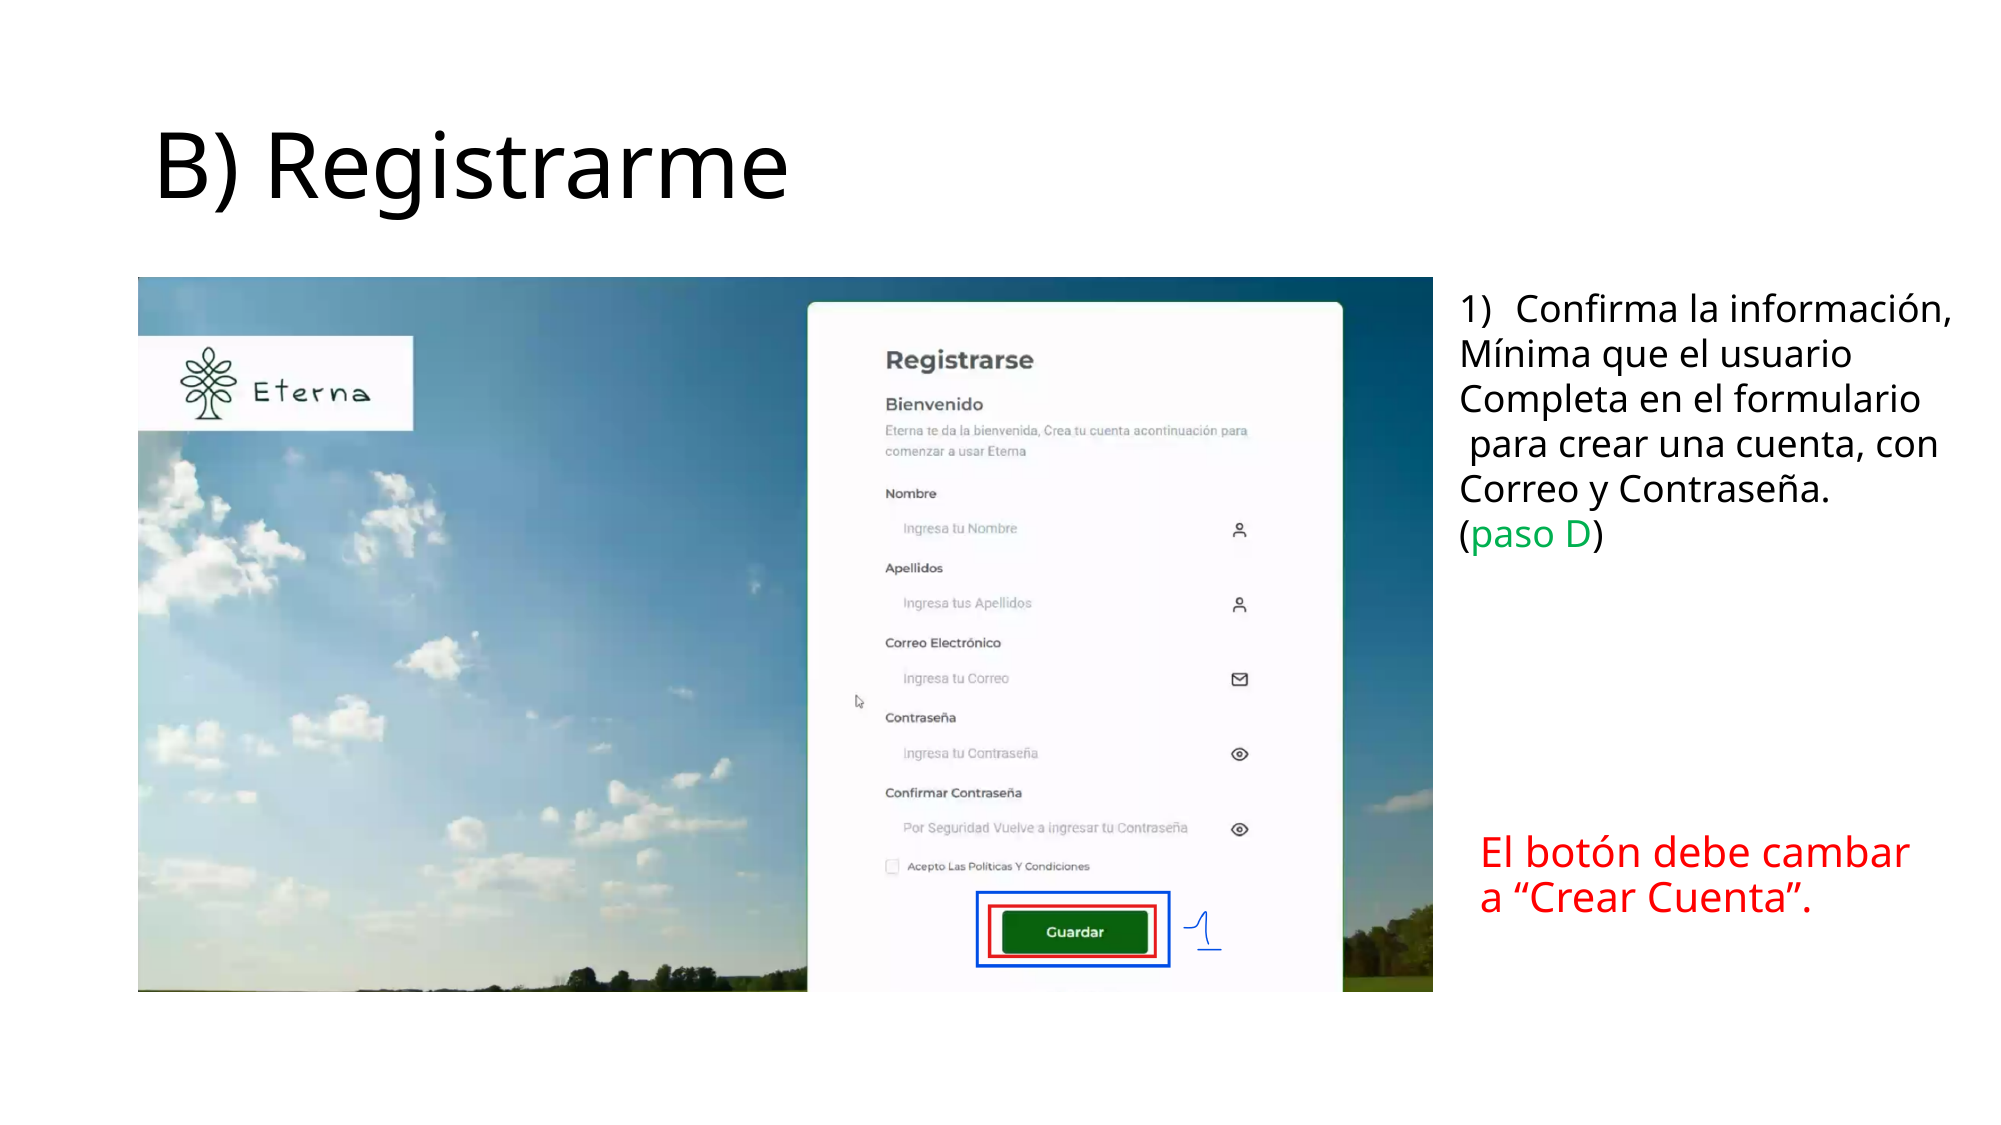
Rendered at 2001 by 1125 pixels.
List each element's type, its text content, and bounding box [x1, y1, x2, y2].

text_box El botón debe cambar a “Crear Cuenta”. [1465, 768, 1953, 986]
title B) Registrarme [137, 59, 1863, 278]
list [136, 276, 1434, 992]
text_box Confirma la información, Mínima que el usuario Completa en el formulario para crear una cuenta, con Correo y Contraseña. (paso D) [1444, 277, 1969, 607]
